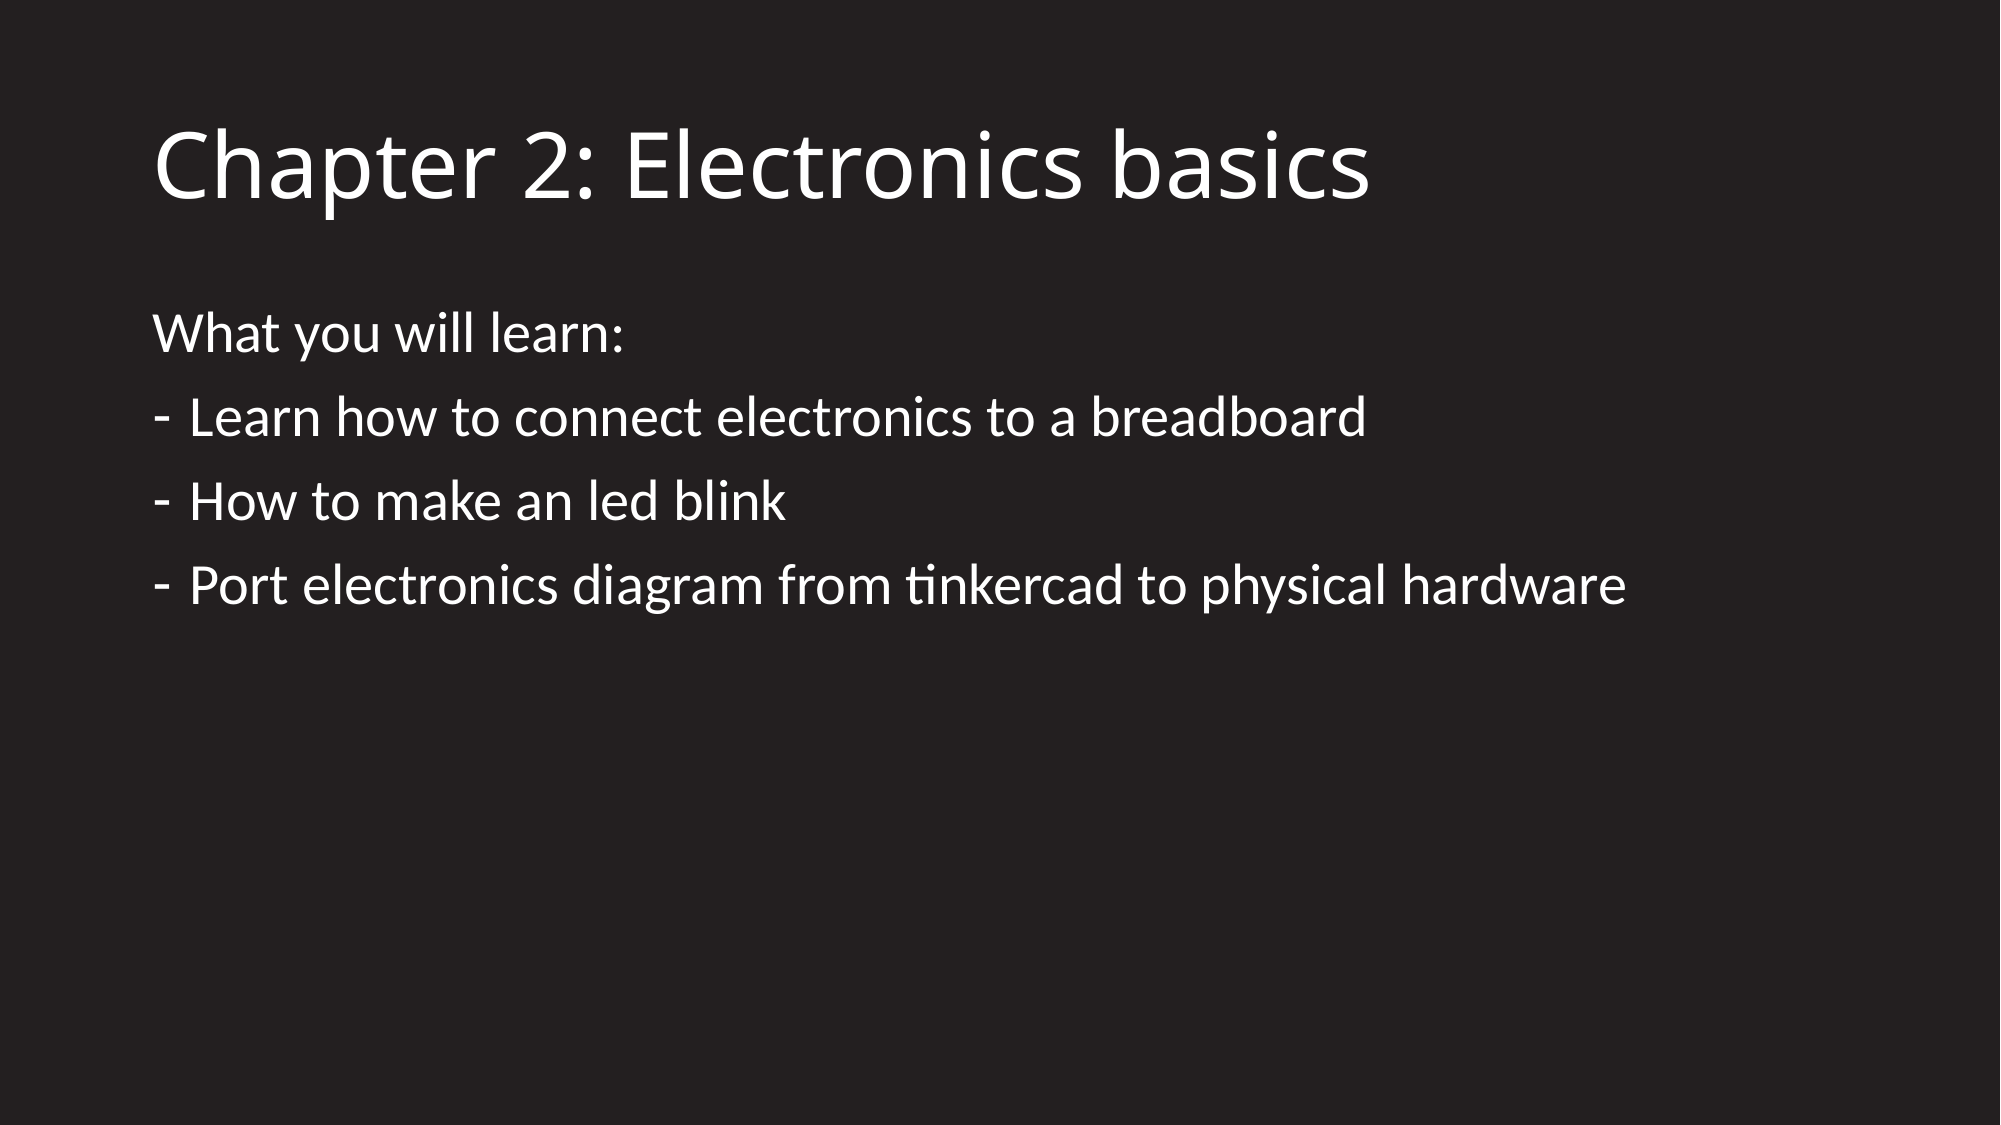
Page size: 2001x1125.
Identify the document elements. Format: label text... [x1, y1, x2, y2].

title Chapter 2: Electronics basics [137, 59, 1863, 278]
list What you will learn: Learn how to connect electronics to a breadboard How to make an led blink Port electronics diagram from tinkercad to physical hardware [137, 295, 1863, 1009]
